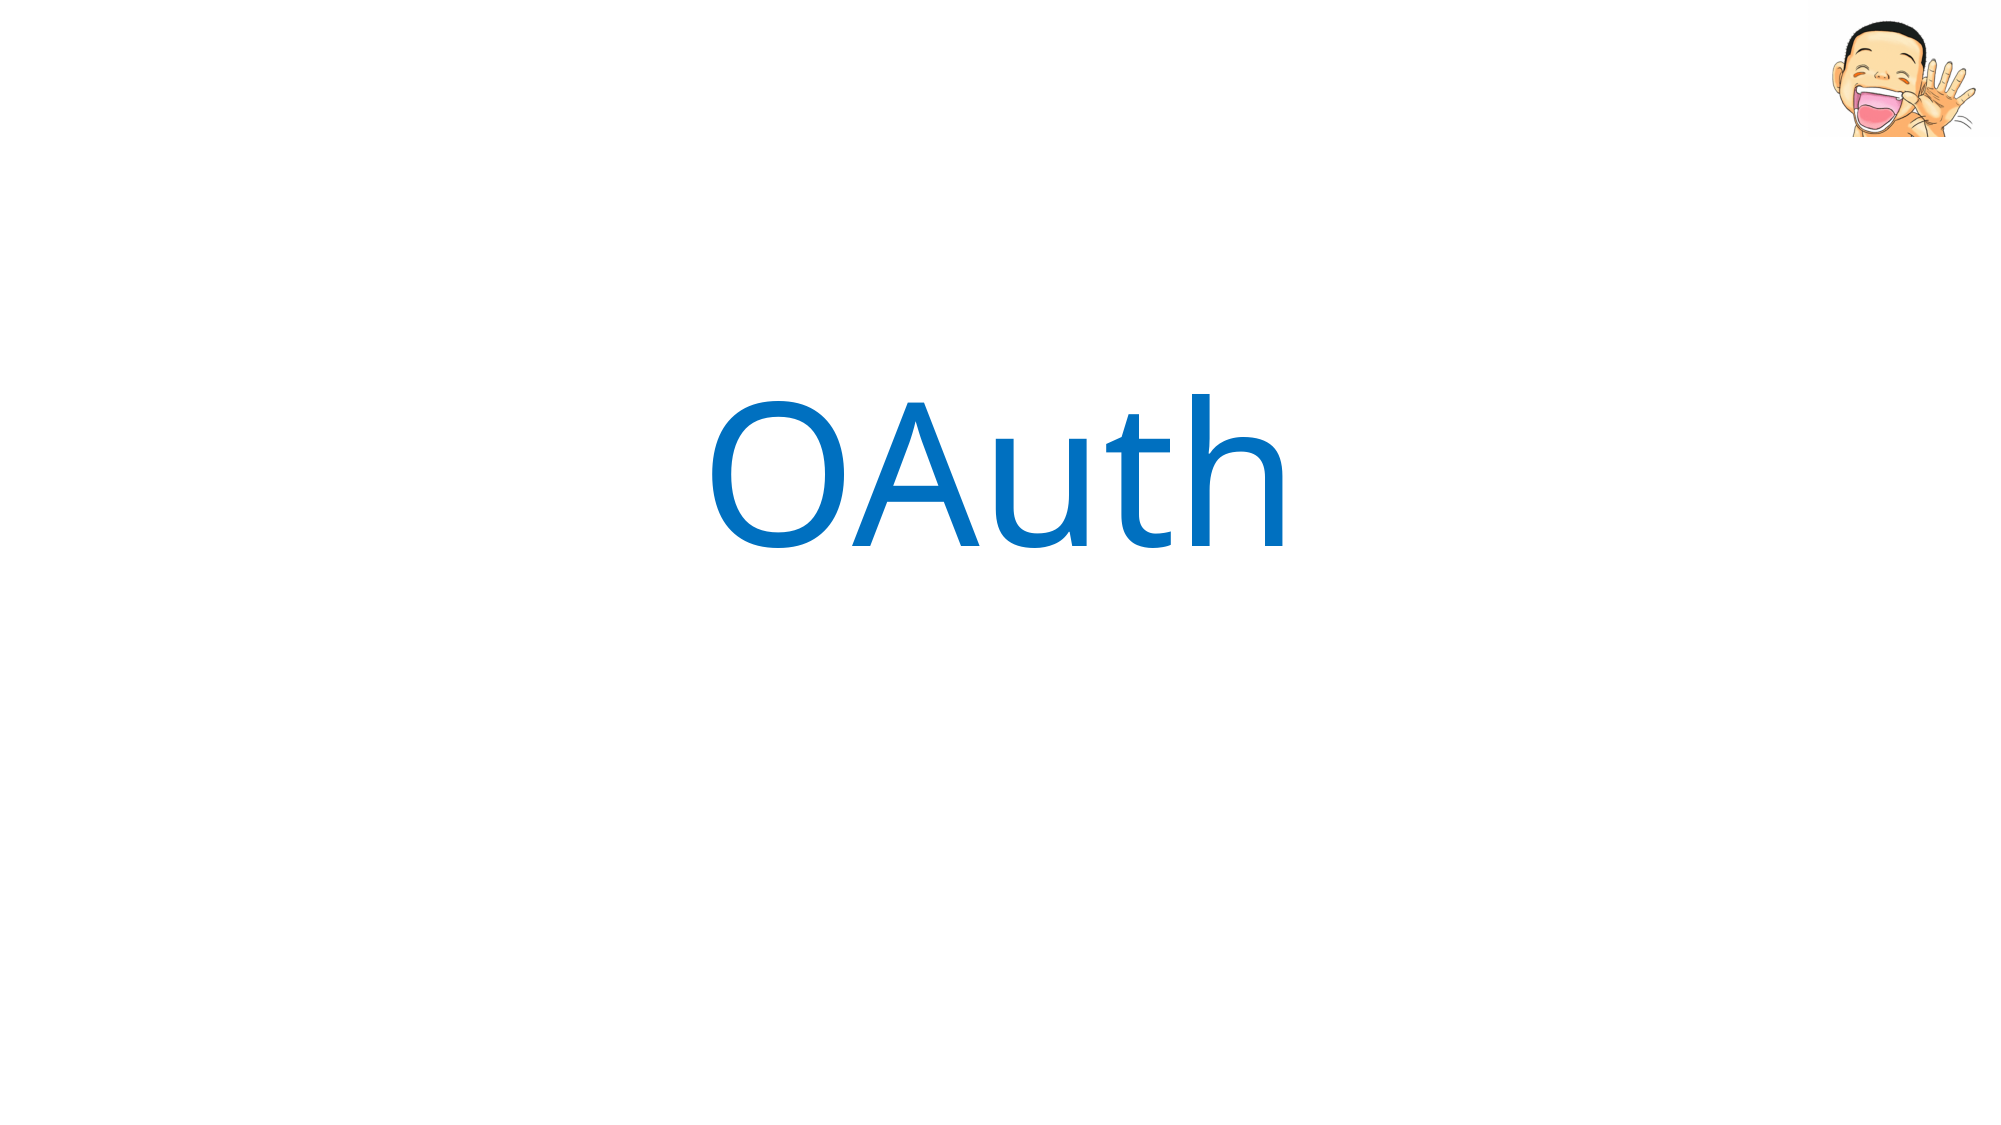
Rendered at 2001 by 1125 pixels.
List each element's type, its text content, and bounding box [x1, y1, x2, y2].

text_box OAuth [0, 218, 2000, 594]
picture [1808, 0, 2000, 137]
